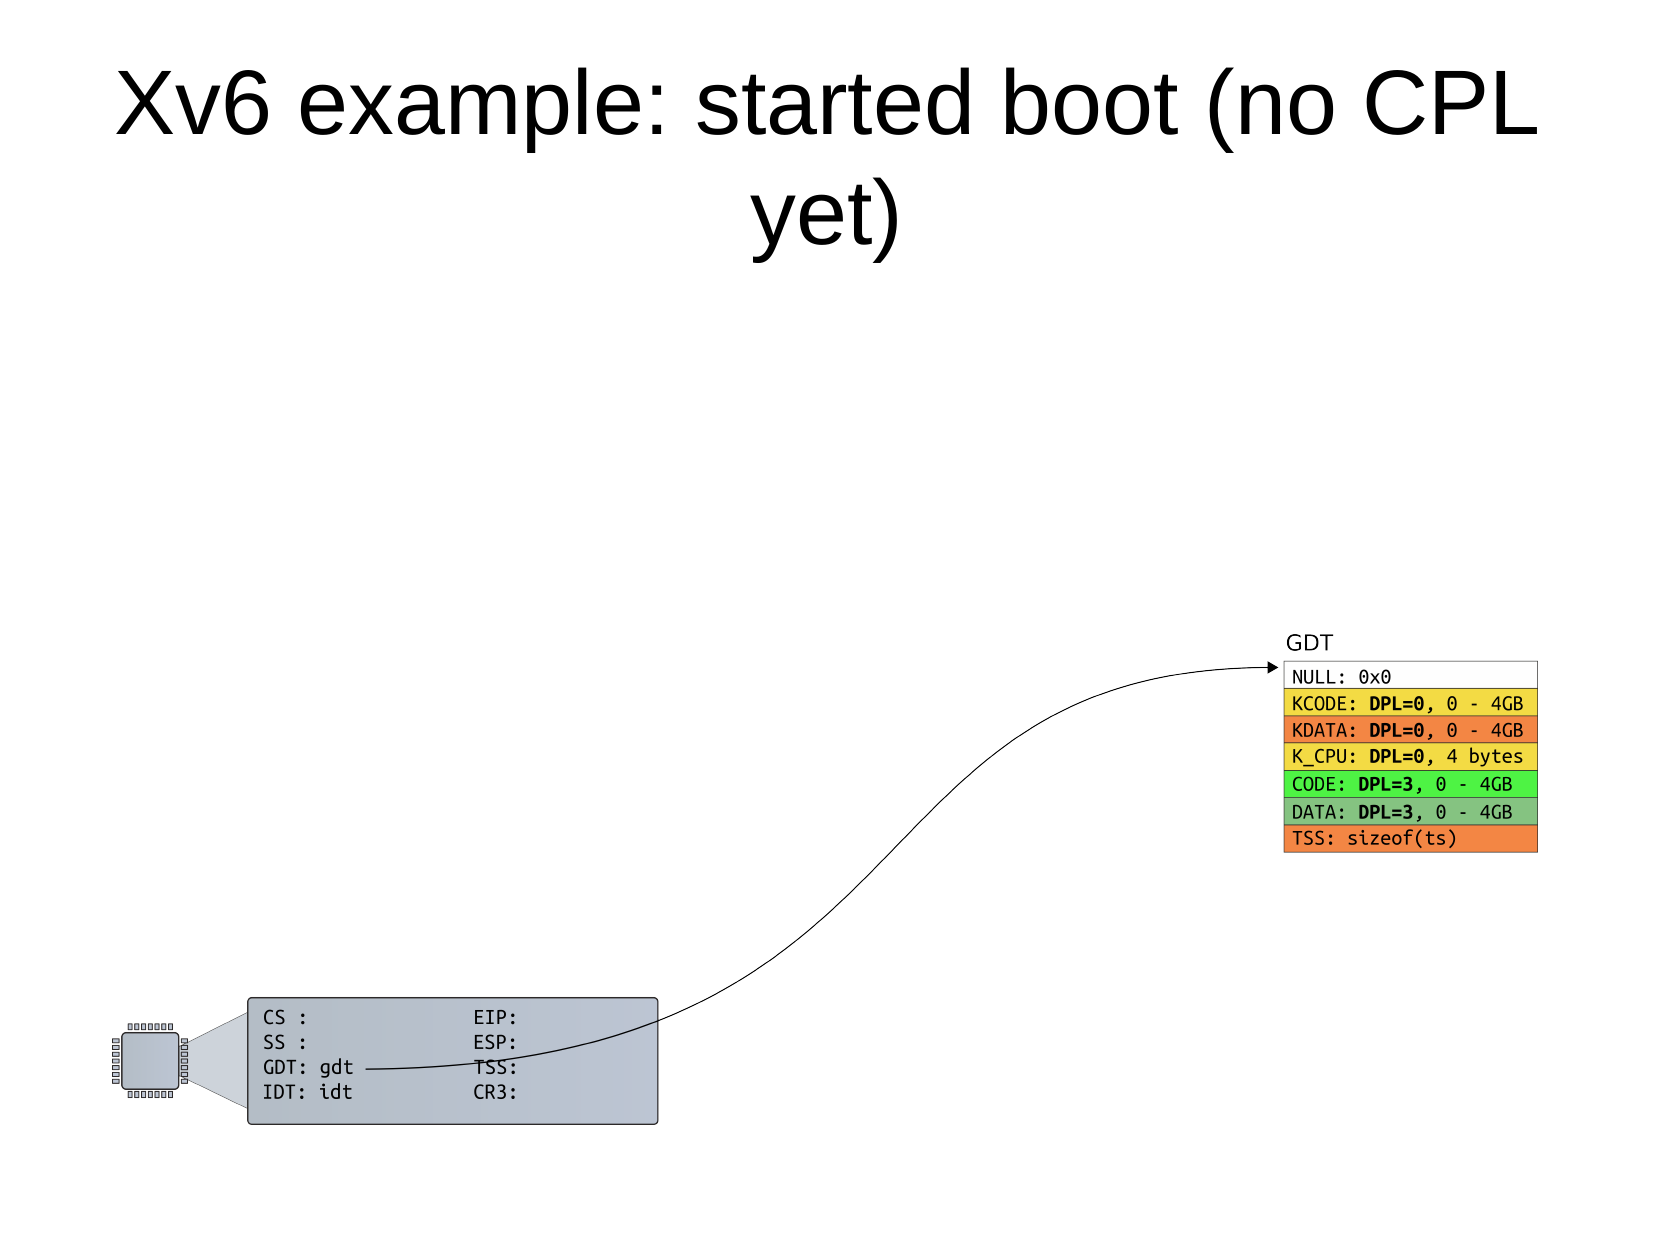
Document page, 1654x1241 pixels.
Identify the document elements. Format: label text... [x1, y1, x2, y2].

title Xv6 example: started boot (no CPL yet) [82, 49, 1571, 257]
picture [111, 634, 1538, 1126]
